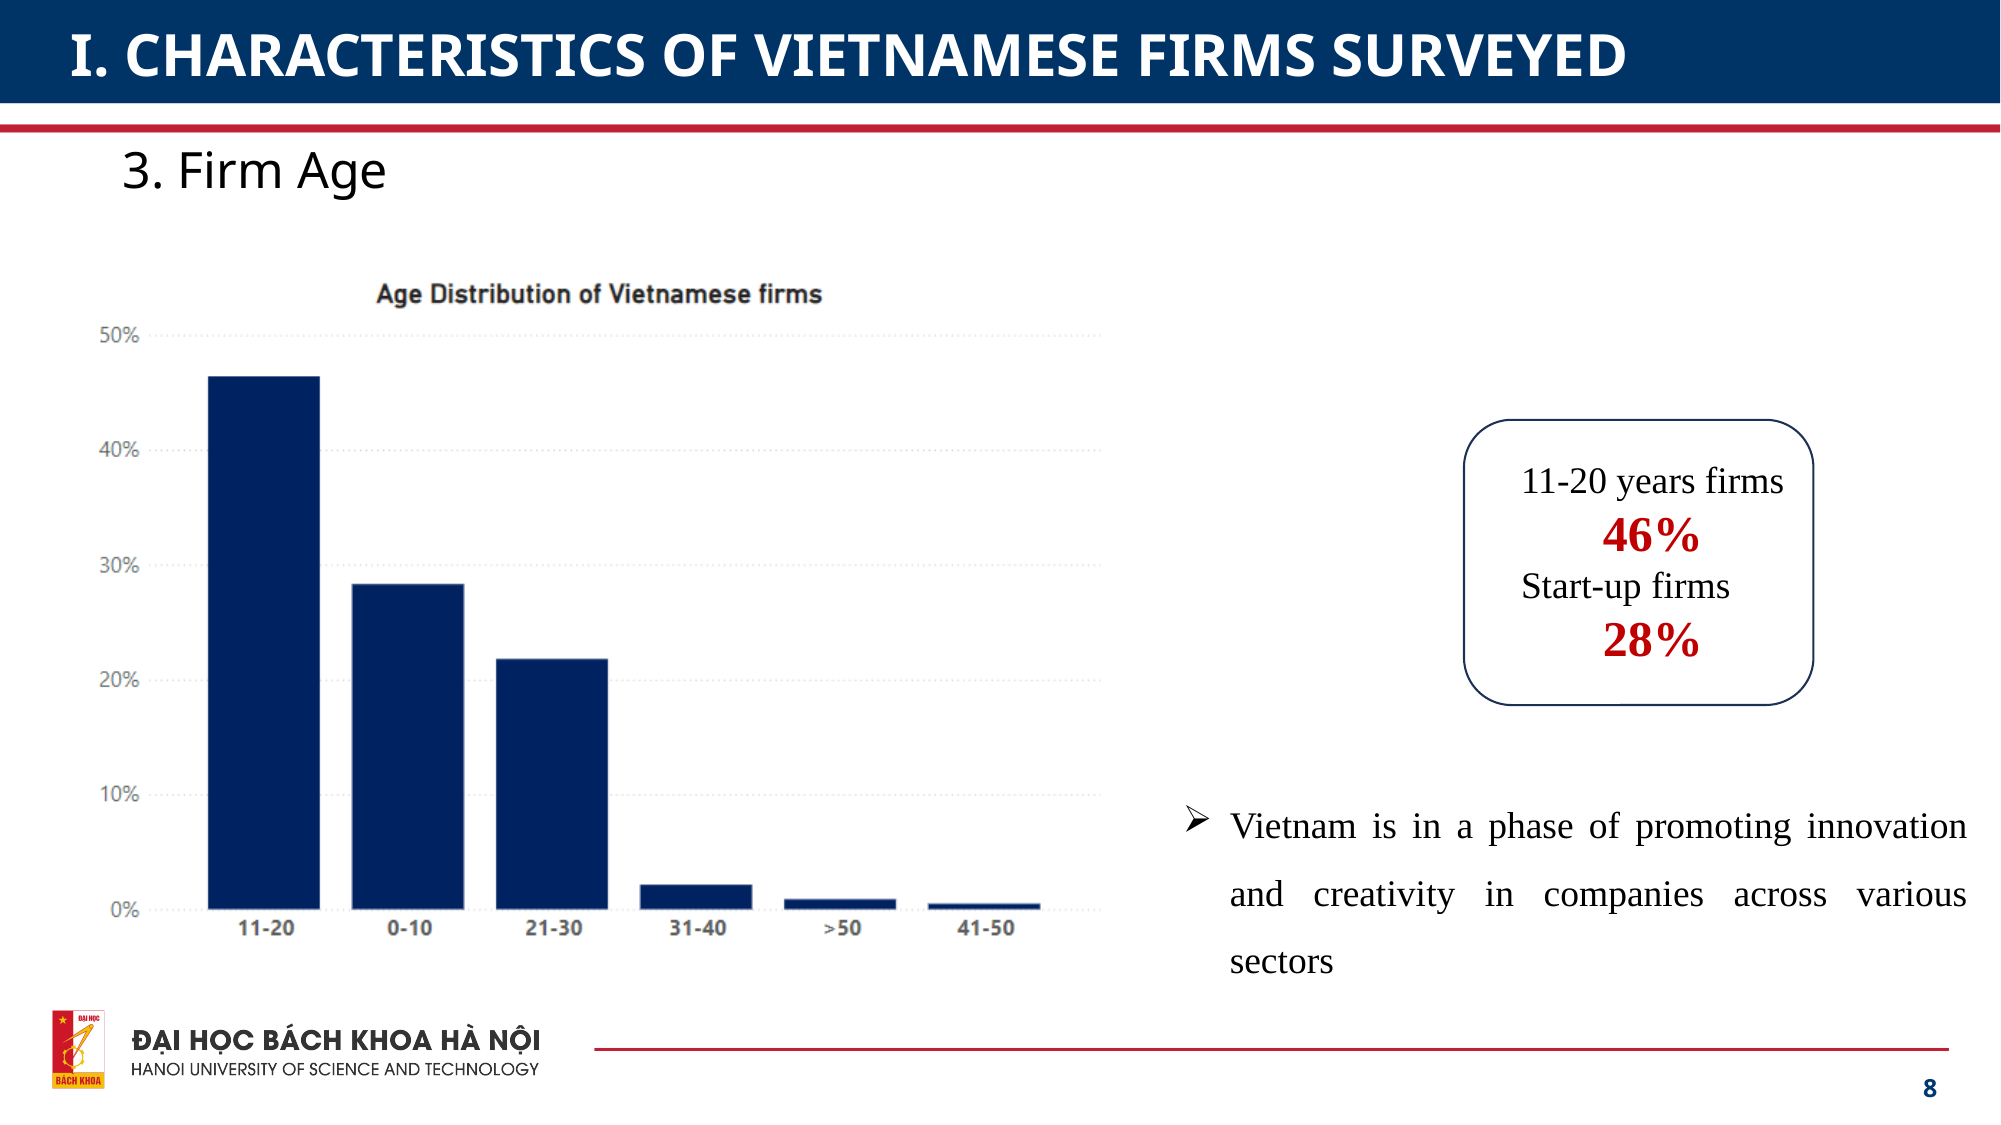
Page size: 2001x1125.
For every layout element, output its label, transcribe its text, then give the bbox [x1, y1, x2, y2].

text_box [1463, 419, 1814, 706]
text_box 3. Firm Age [107, 131, 670, 207]
title I. CHARACTERISTICS OF VIETNAMESE FIRMS SURVEYED [55, 18, 1945, 90]
slide_number 8 [1502, 1065, 1953, 1125]
picture [0, 0, 2001, 1125]
text_box Vietnam is in a phase of promoting innovation and creativity in companies across various sectors [1168, 771, 1983, 989]
